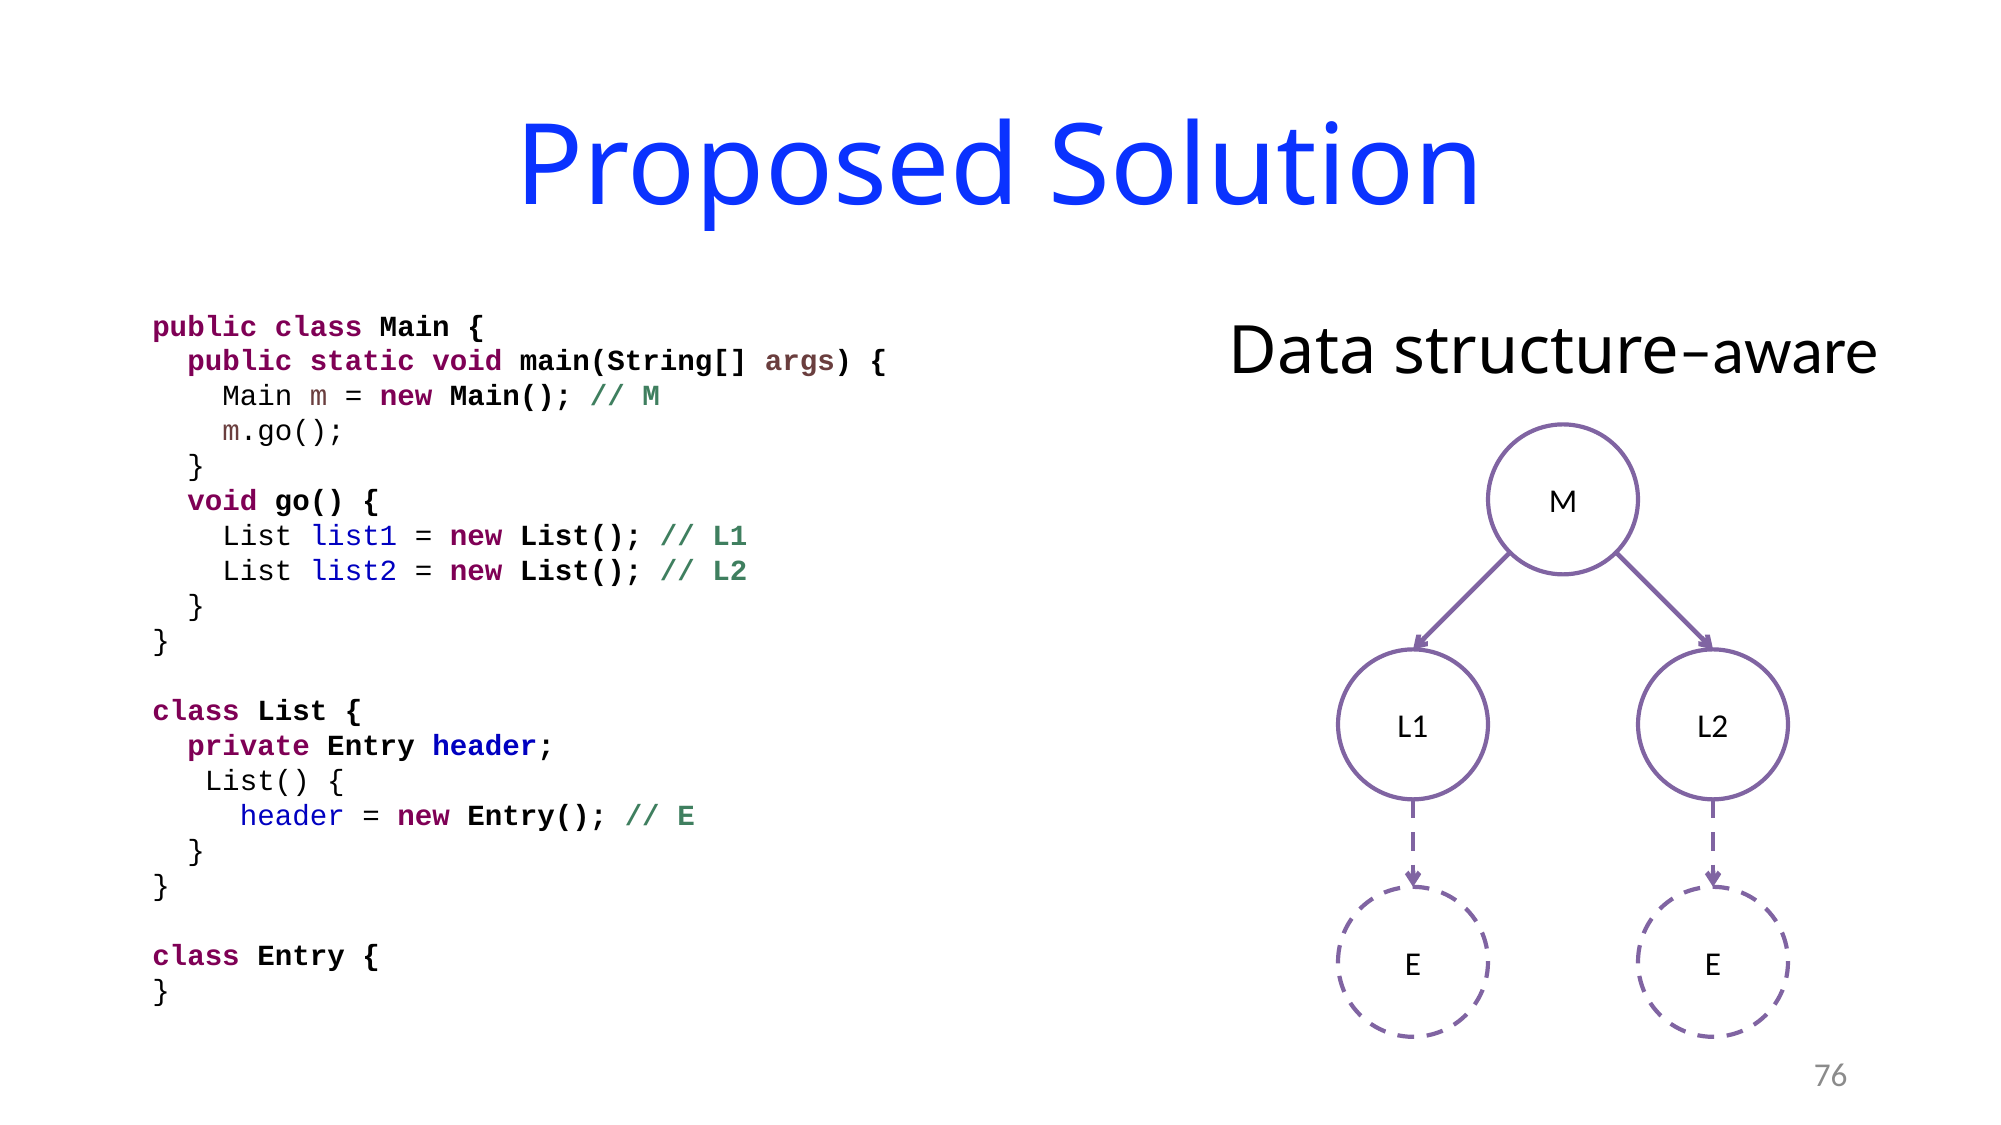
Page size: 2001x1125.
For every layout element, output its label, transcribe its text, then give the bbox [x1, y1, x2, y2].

text_box E [1338, 886, 1489, 1037]
text_box E [1638, 886, 1789, 1037]
text_box L1 [1338, 649, 1489, 800]
slide_number 76 [1412, 1042, 1863, 1103]
text_box public class Main { public static void main(String[] args) { Main m = new Main(); // M m.go(); } void go() { List list1 = new List(); // L1 List list2 = new List(); // L2 } } class List { private Entry header; List() { header = new Entry(); // E } } class Entry { } [137, 299, 1063, 1014]
text_box Data structure–aware [1214, 299, 1895, 395]
title Proposed Solution [137, 59, 1863, 278]
text_box M [1488, 424, 1639, 575]
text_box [1412, 552, 1510, 650]
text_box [1616, 552, 1713, 650]
text_box L2 [1638, 649, 1789, 800]
